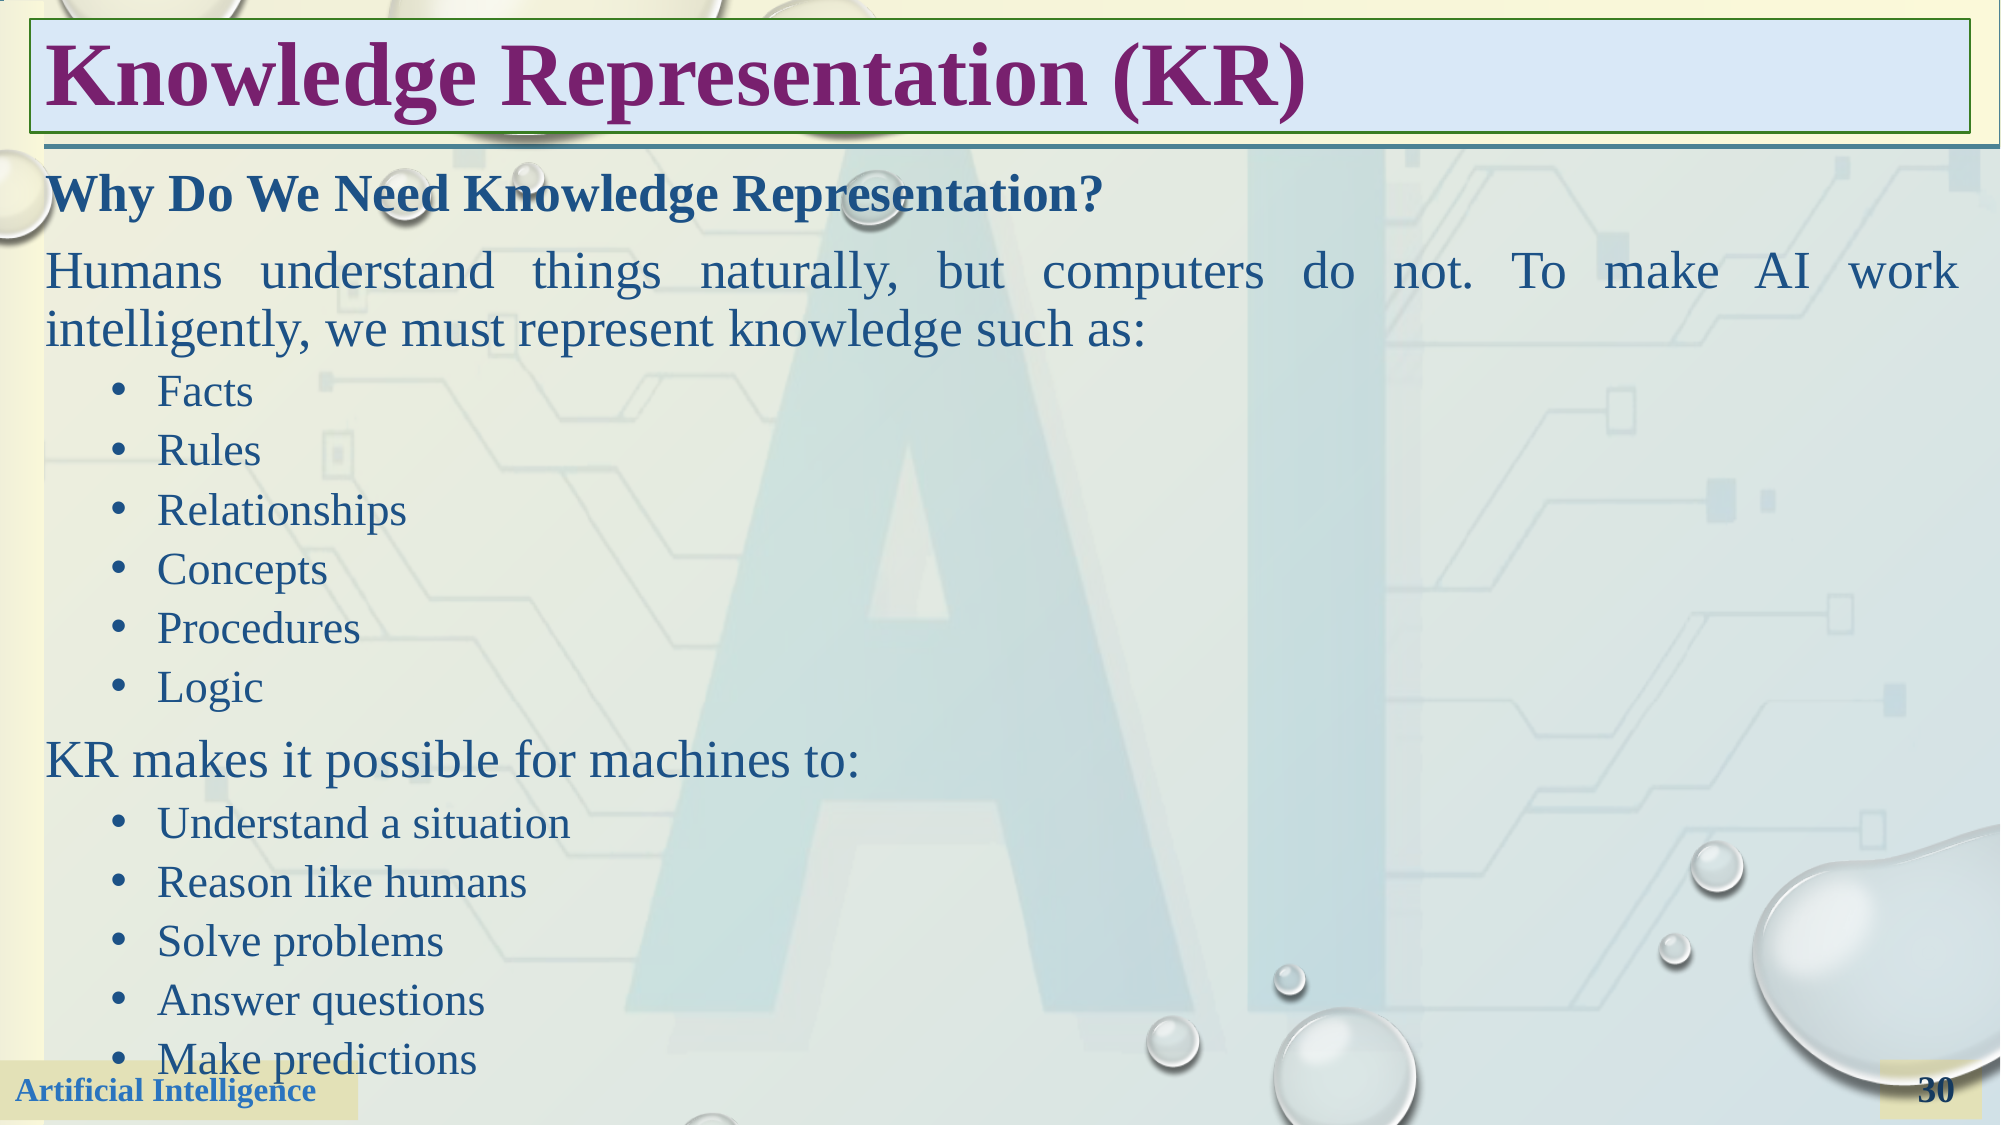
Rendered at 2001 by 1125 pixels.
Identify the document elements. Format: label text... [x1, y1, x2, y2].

picture [0, 0, 2001, 1125]
title Knowledge Representation (KR) [29, 18, 1971, 134]
slide_number 30 [1692, 1057, 1970, 1118]
list Why Do We Need Knowledge Representation? Humans understand things naturally, but computers do not. To make AI work intelligently, we must represent knowledge such as: Facts Rules Relationships Concepts Procedures Logic KR makes it possible for machines to: Understand a situation Reason like humans Solve problems Answer questions Make predictions [30, 157, 1975, 1099]
